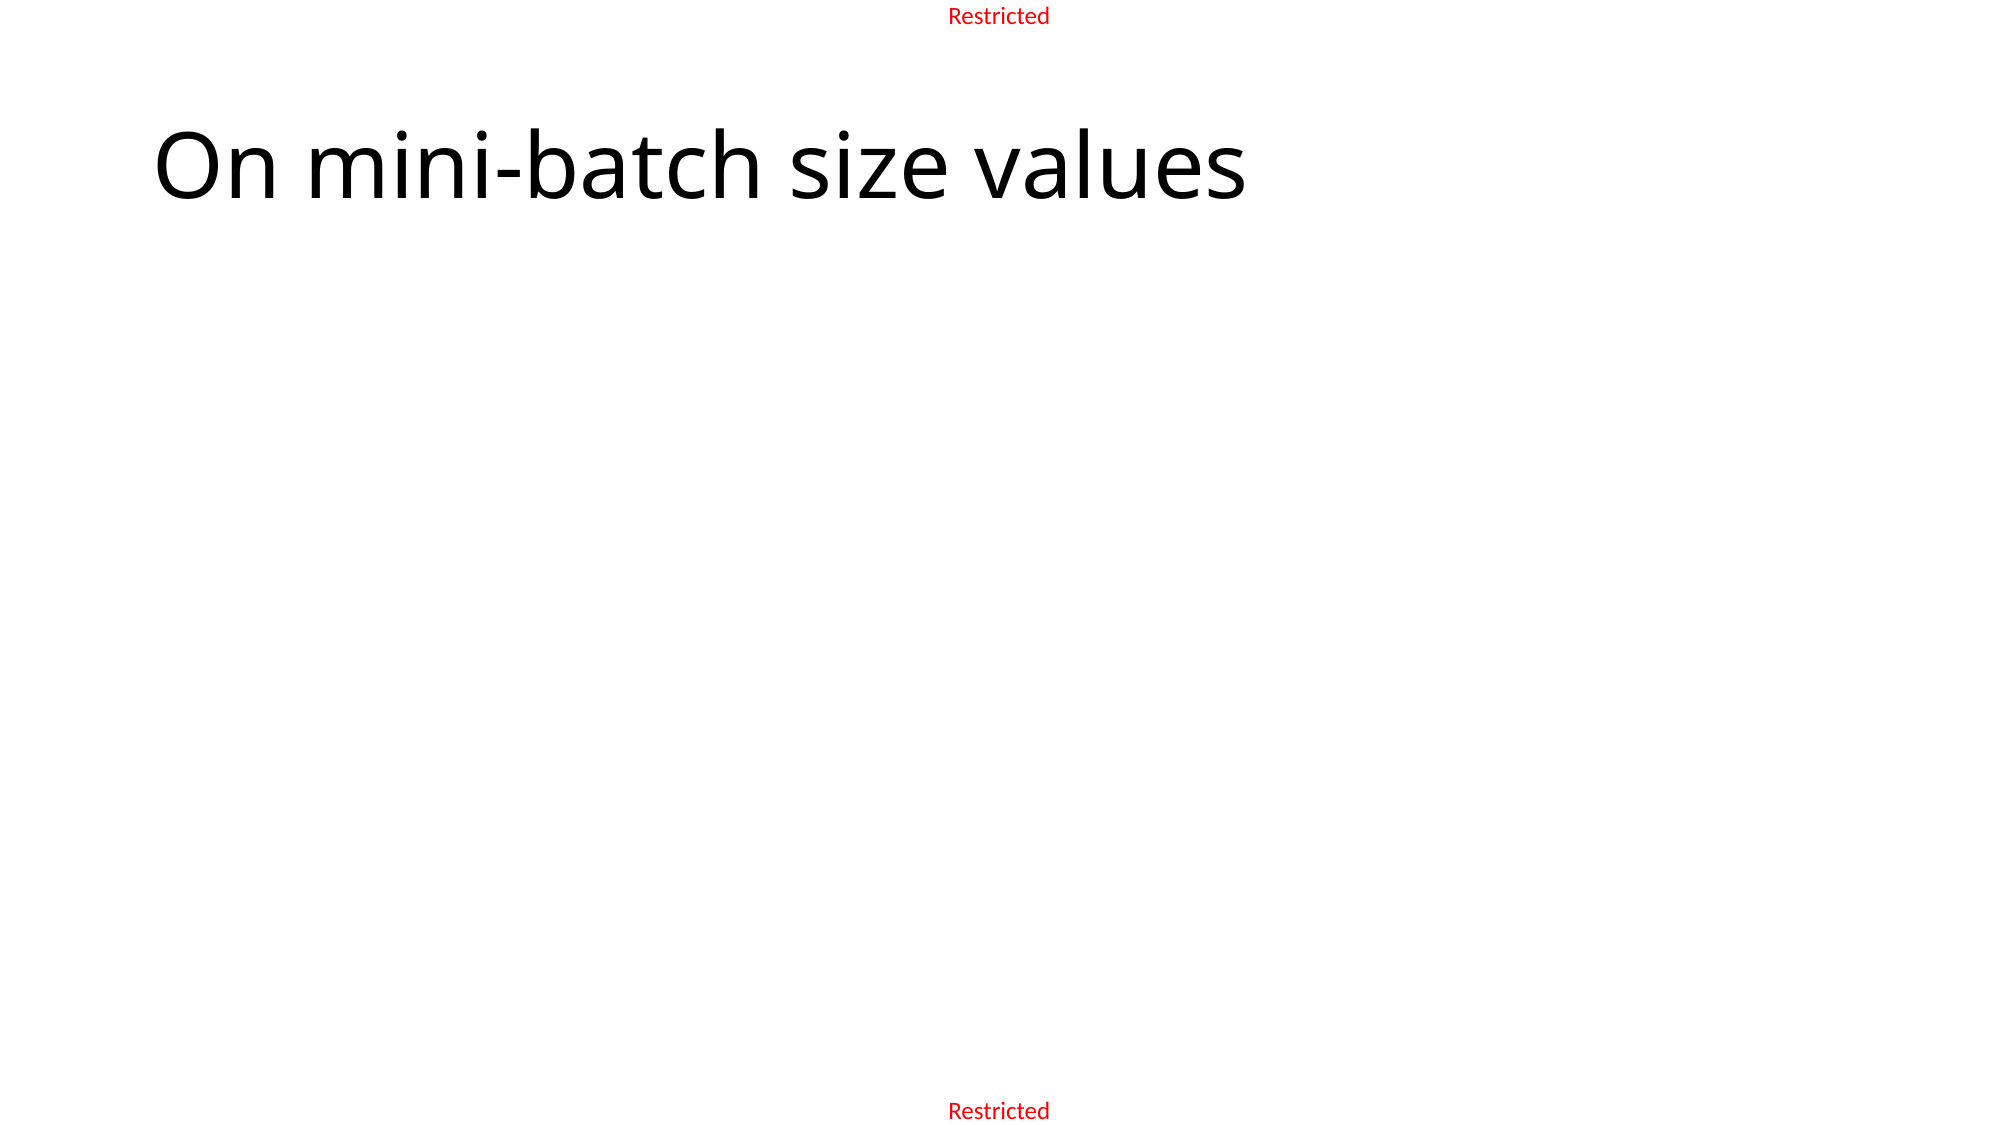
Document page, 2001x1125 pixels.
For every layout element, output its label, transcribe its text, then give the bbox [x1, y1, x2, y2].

title On mini-batch size values [137, 59, 1863, 278]
